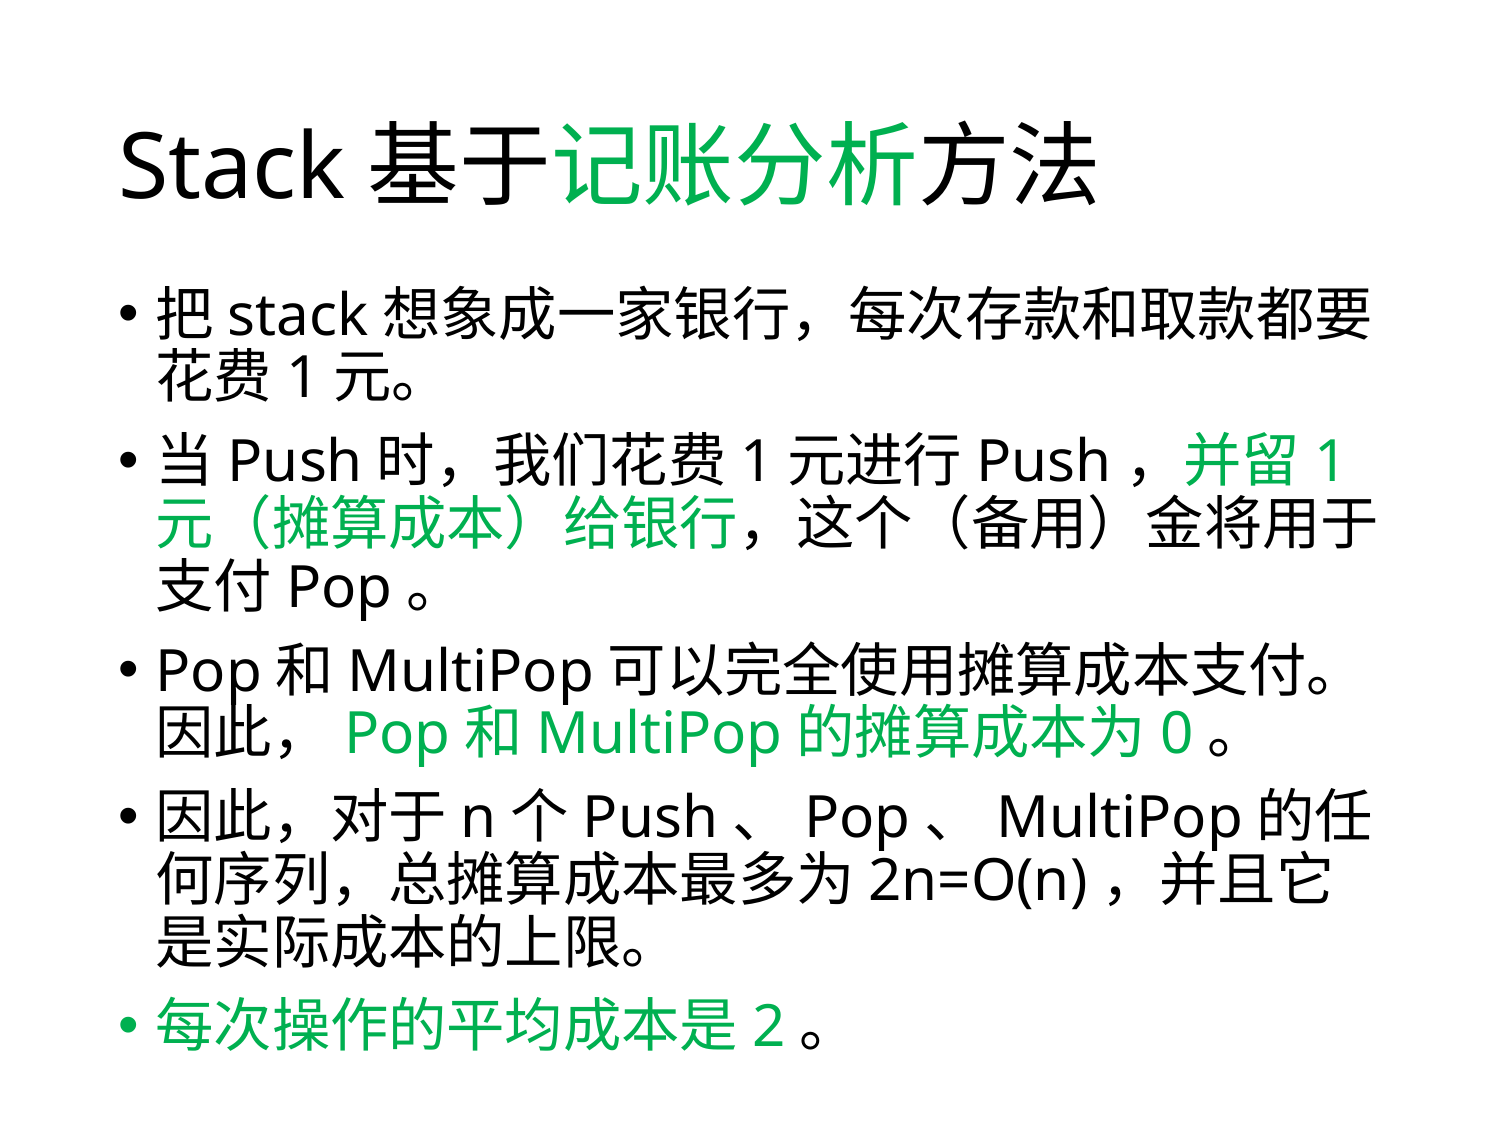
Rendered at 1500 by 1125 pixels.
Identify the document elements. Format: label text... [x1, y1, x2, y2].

title Stack基于记账分析方法 [103, 59, 1397, 277]
list 把stack想象成一家银行，每次存款和取款都要花费1元。 当Push时，我们花费1元进行Push，并留1元（摊算成本）给银行，这个（备用）金将用于支付Pop。 Pop和MultiPop可以完全使用摊算成本支付。因此，Pop和MultiPop的摊算成本为0。 因此，对于n个Push、Pop、MultiPop的任何序列，总摊算成本最多为2n=O(n)，并且它是实际成本的上限。 每次操作的平均成本是2。 [103, 277, 1397, 1125]
